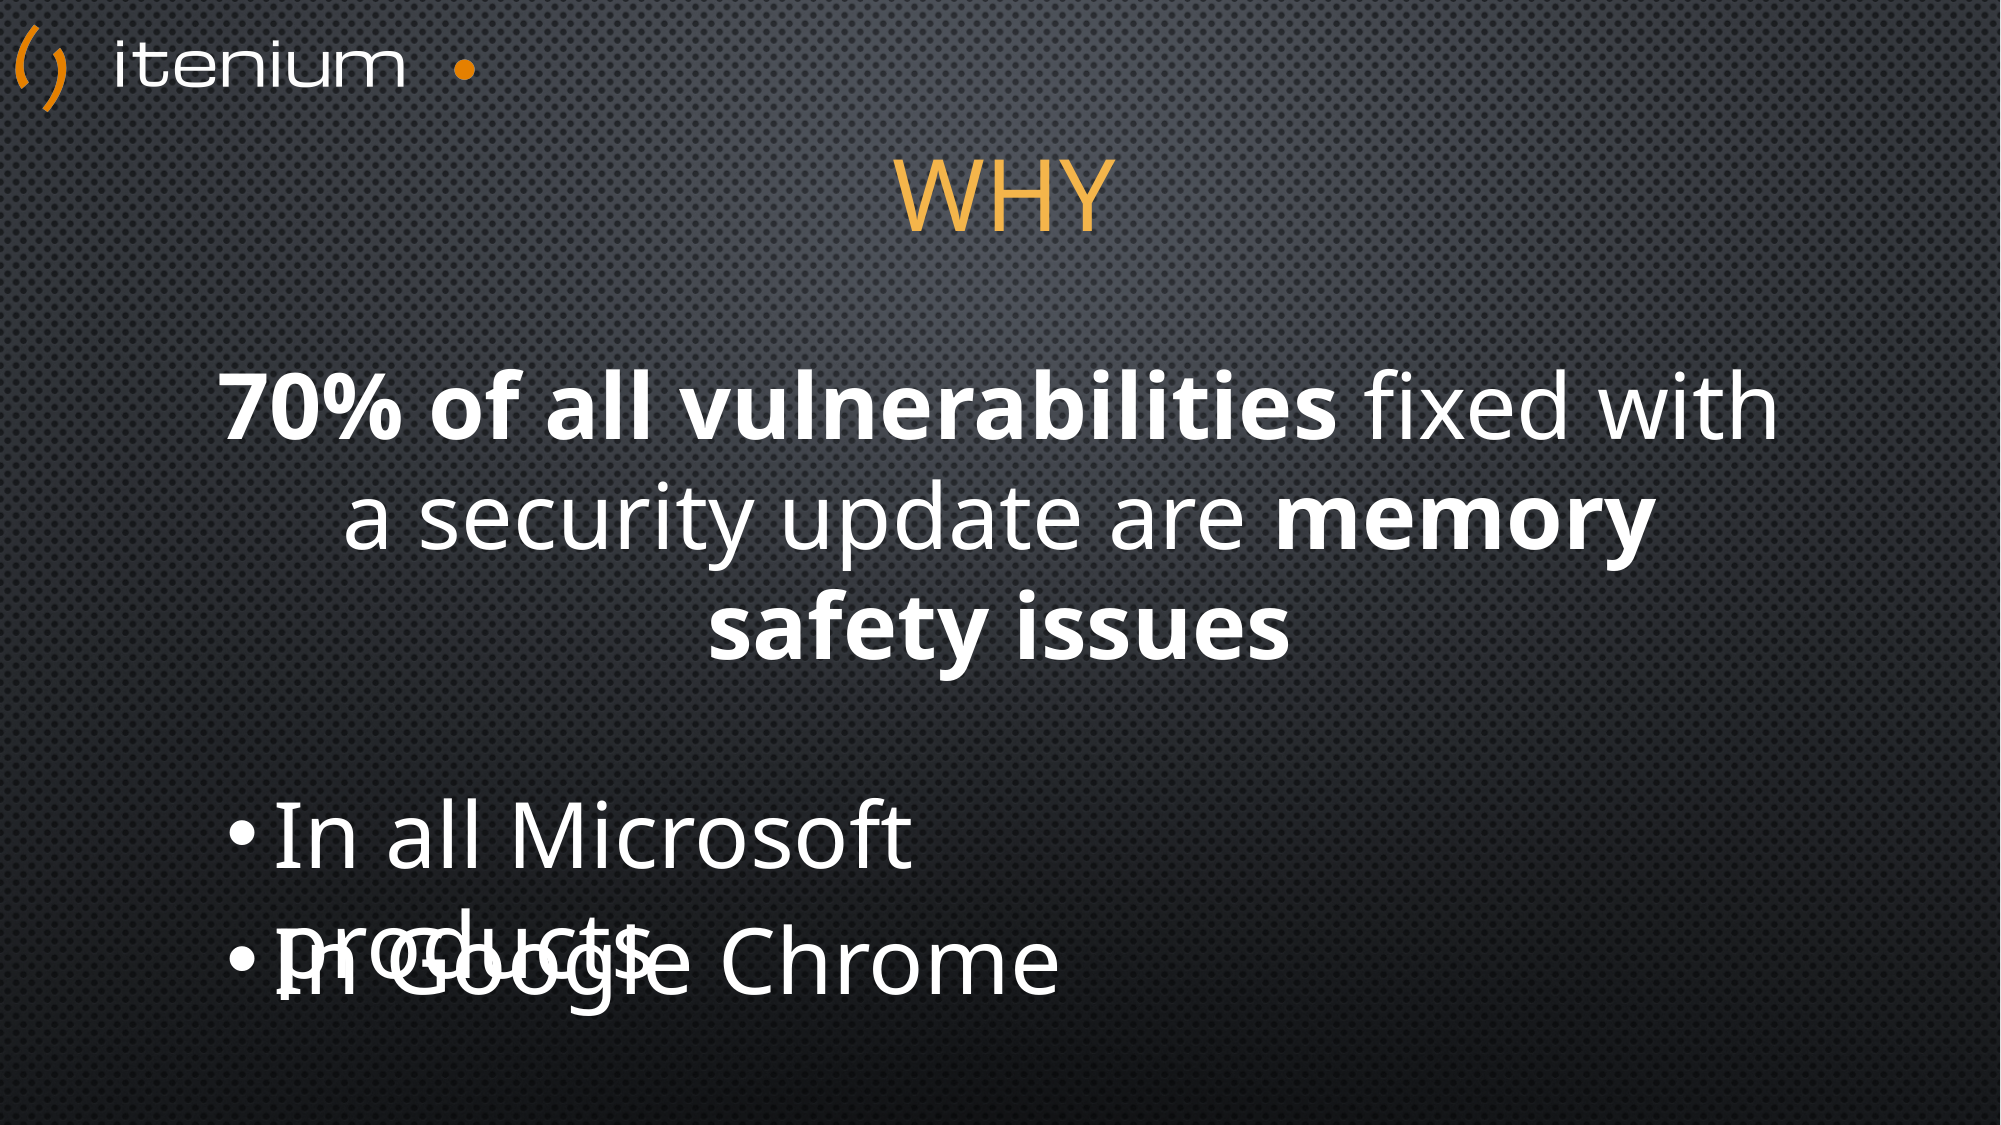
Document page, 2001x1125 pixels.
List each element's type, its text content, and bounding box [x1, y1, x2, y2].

text_box 70% of all vulnerabilities fixed with a security update are memory safety issues [188, 340, 1812, 685]
text_box In Google Chrome [212, 895, 1220, 1021]
title WHY [57, 118, 1951, 260]
text_box In all Microsoft products [212, 769, 1220, 895]
picture [0, 0, 508, 138]
